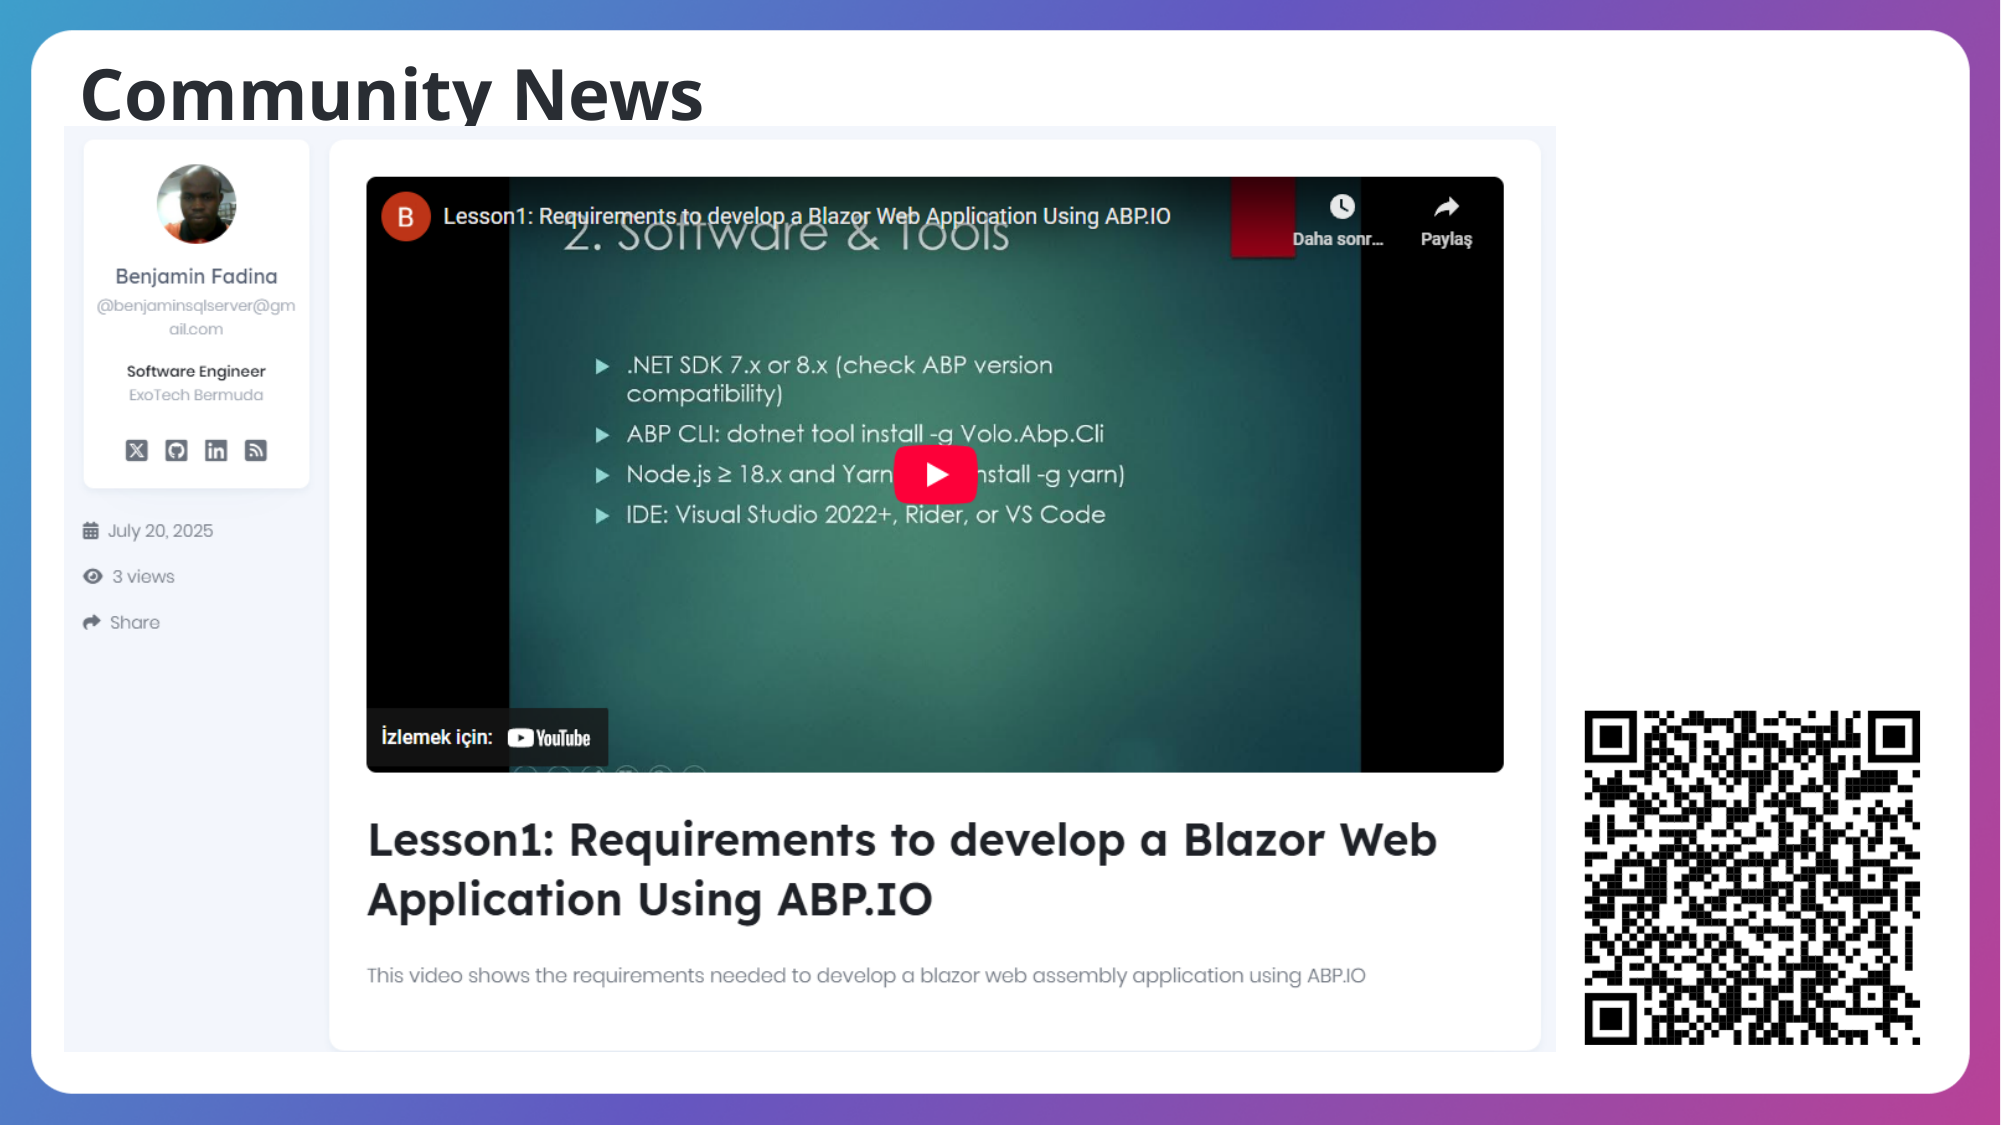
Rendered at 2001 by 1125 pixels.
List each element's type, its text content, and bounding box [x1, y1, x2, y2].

text_box Community News [64, 41, 1632, 142]
picture [0, 0, 2001, 1125]
